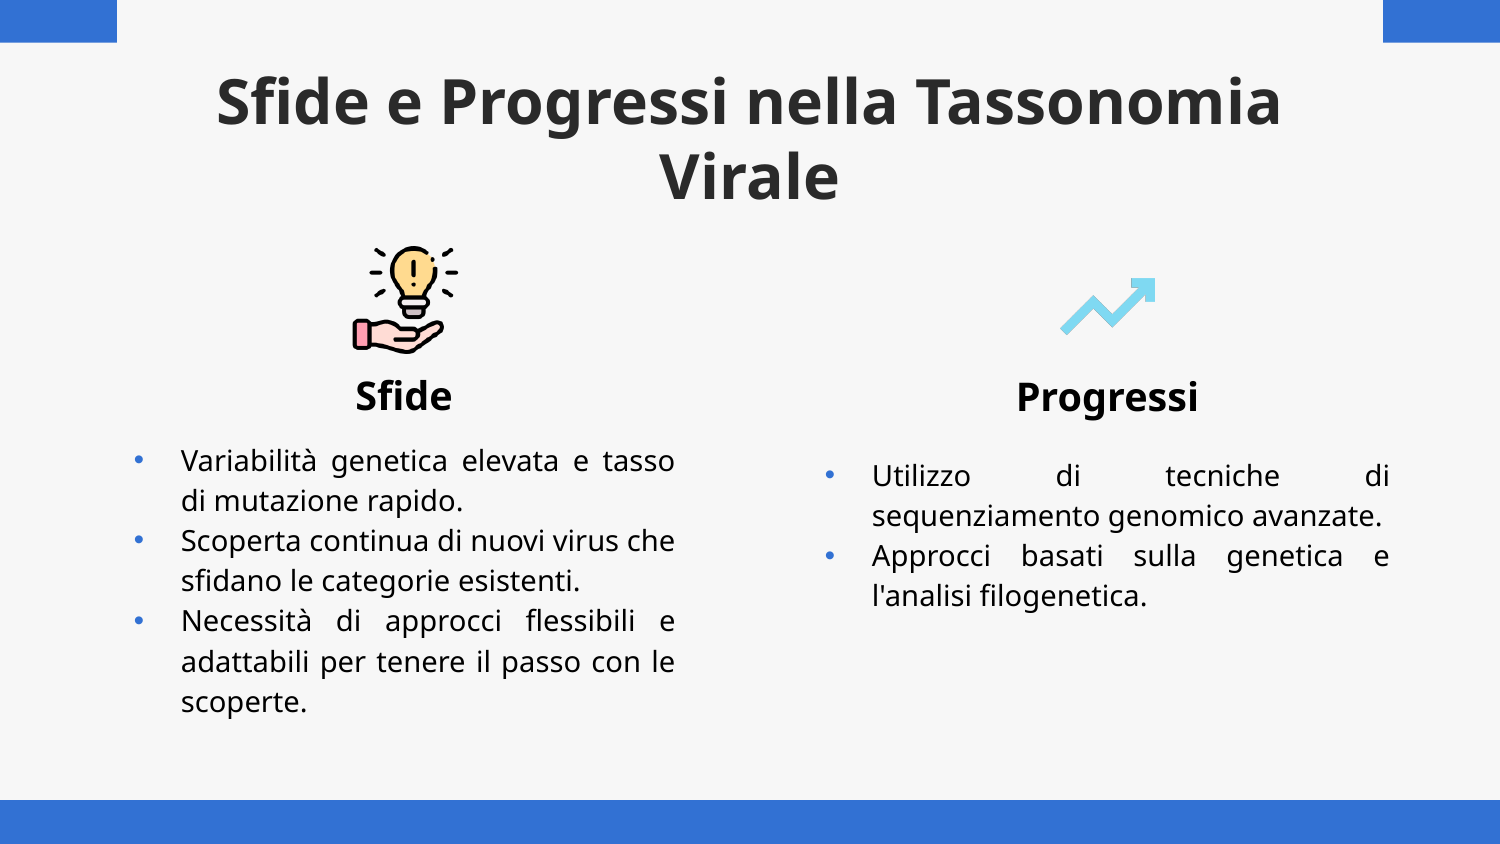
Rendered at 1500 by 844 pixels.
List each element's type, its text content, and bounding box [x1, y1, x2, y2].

subtitle Sfide [178, 342, 630, 434]
subtitle Variabilità genetica elevata e tasso di mutazione rapido. Scoperta continua di nuovi virus che sfidano le categorie esistenti. Necessità di approcci flessibili e adattabili per tenere il passo con le scoperte. [118, 421, 691, 601]
title Sfide e Progressi nella Tassonomia Virale [118, 47, 1382, 142]
picture [351, 246, 459, 354]
subtitle Utilizzo di tecniche di sequenziamento genomico avanzate. Approcci basati sulla genetica e l'analisi filogenetica. [809, 437, 1406, 616]
subtitle Progressi [882, 342, 1333, 435]
picture [1060, 259, 1155, 354]
